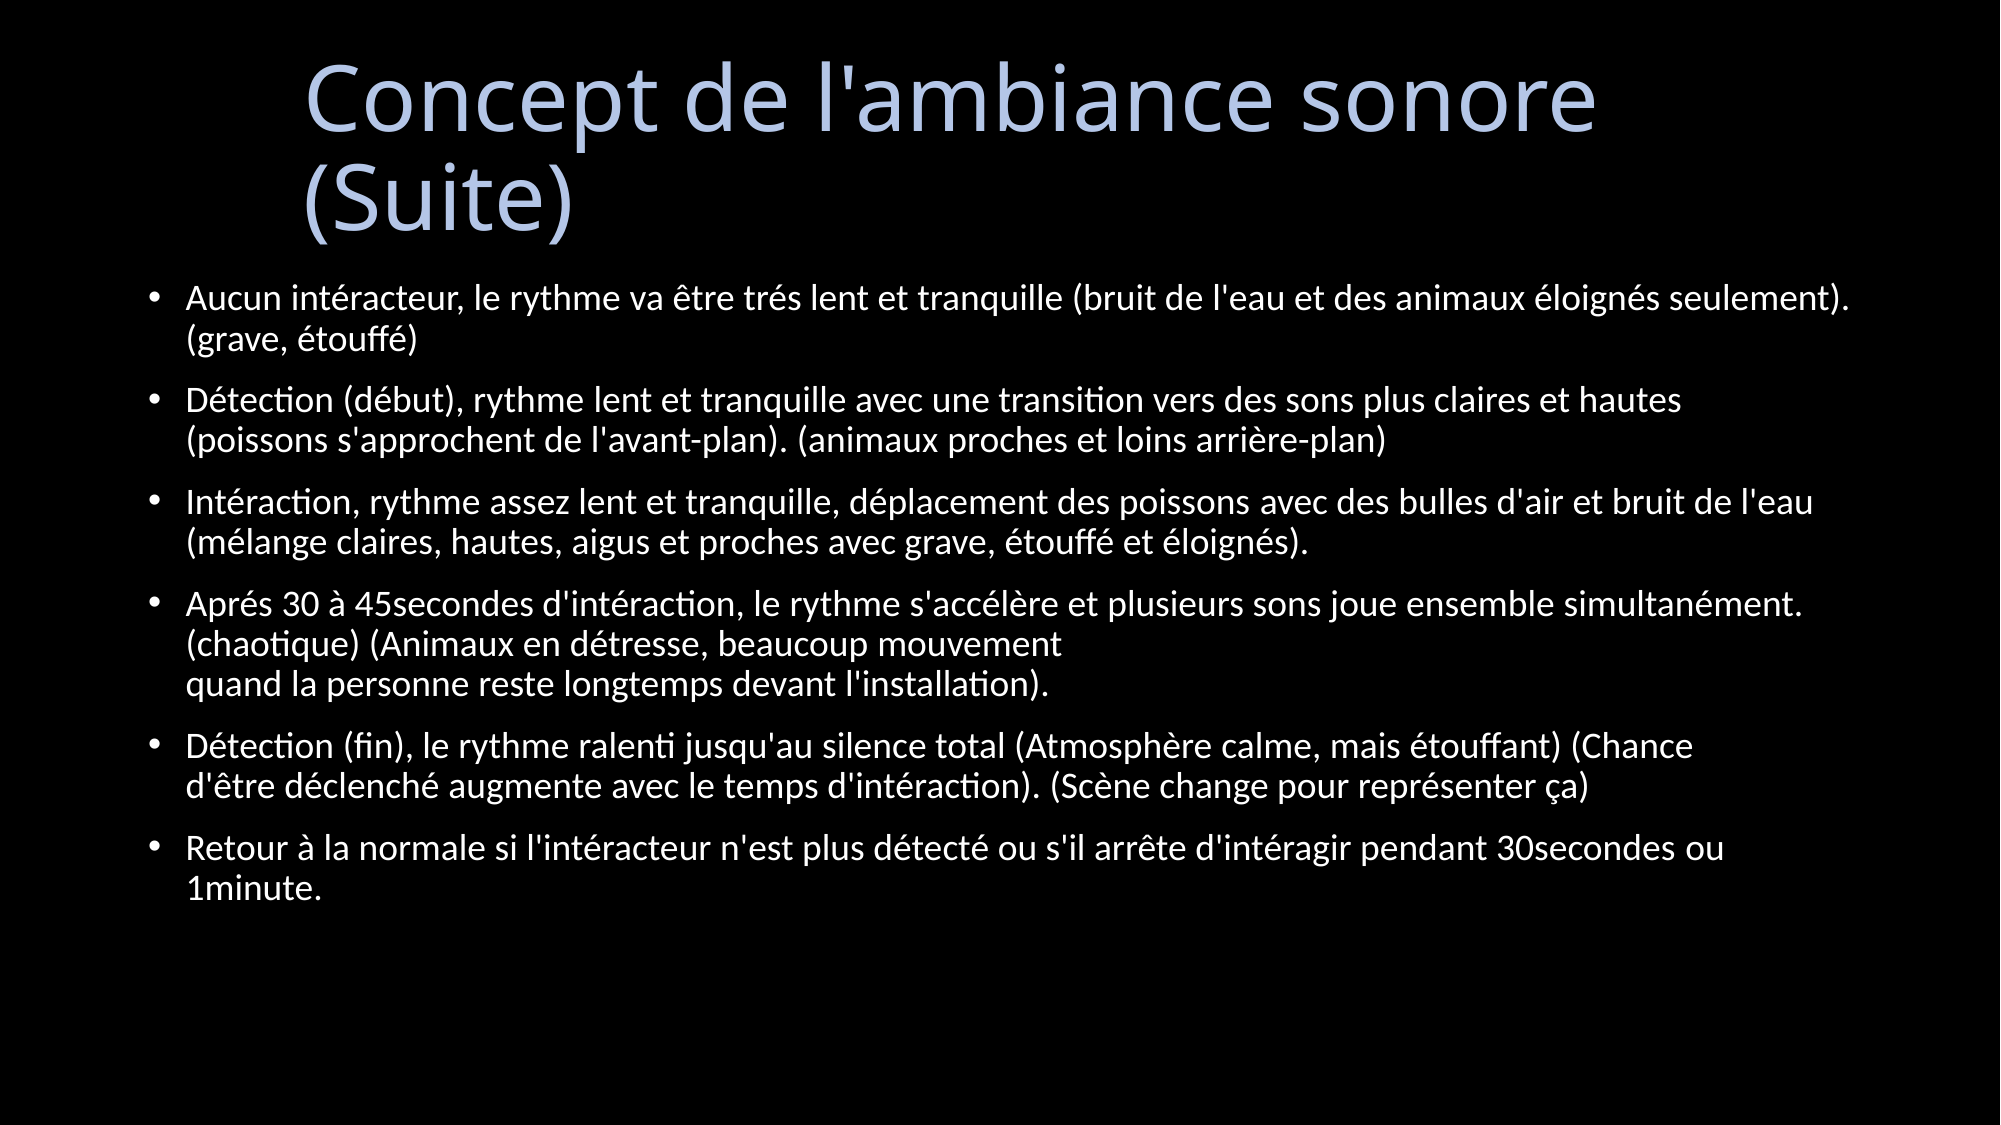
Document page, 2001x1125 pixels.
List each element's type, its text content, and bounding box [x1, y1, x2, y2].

title Concept de l'ambiance sonore (Suite) [288, 97, 1714, 205]
list Aucun intéracteur, le rythme va être trés lent et tranquille (bruit de l'eau et des animaux éloignés seulement). (grave, étouffé) Détection (début), rythme lent et tranquille avec une transition vers des sons plus claires et hautes (poissons s'approchent de l'avant-plan). (animaux proches et loins arrière-plan) Intéraction, rythme assez lent et tranquille, déplacement des poissons avec des bulles d'air et bruit de l'eau (mélange claires, hautes, aigus et proches avec grave, étouffé et éloignés). Aprés 30 à 45secondes d'intéraction, le rythme s'accélère et plusieurs sons joue ensemble simultanément. (chaotique) (Animaux en détresse, beaucoup mouvement quand la personne reste longtemps devant l'installation). Détection (fin), le rythme ralenti jusqu'au silence total (Atmosphère calme, mais étouffant) (Chance d'être déclenché augmente avec le temps d'intéraction). (Scène change pour représenter ça) Retour à la normale si l'intéracteur n'est plus détecté ou s'il arrête d'intéragir pendant 30secondes ou 1minute. [133, 270, 1867, 1036]
